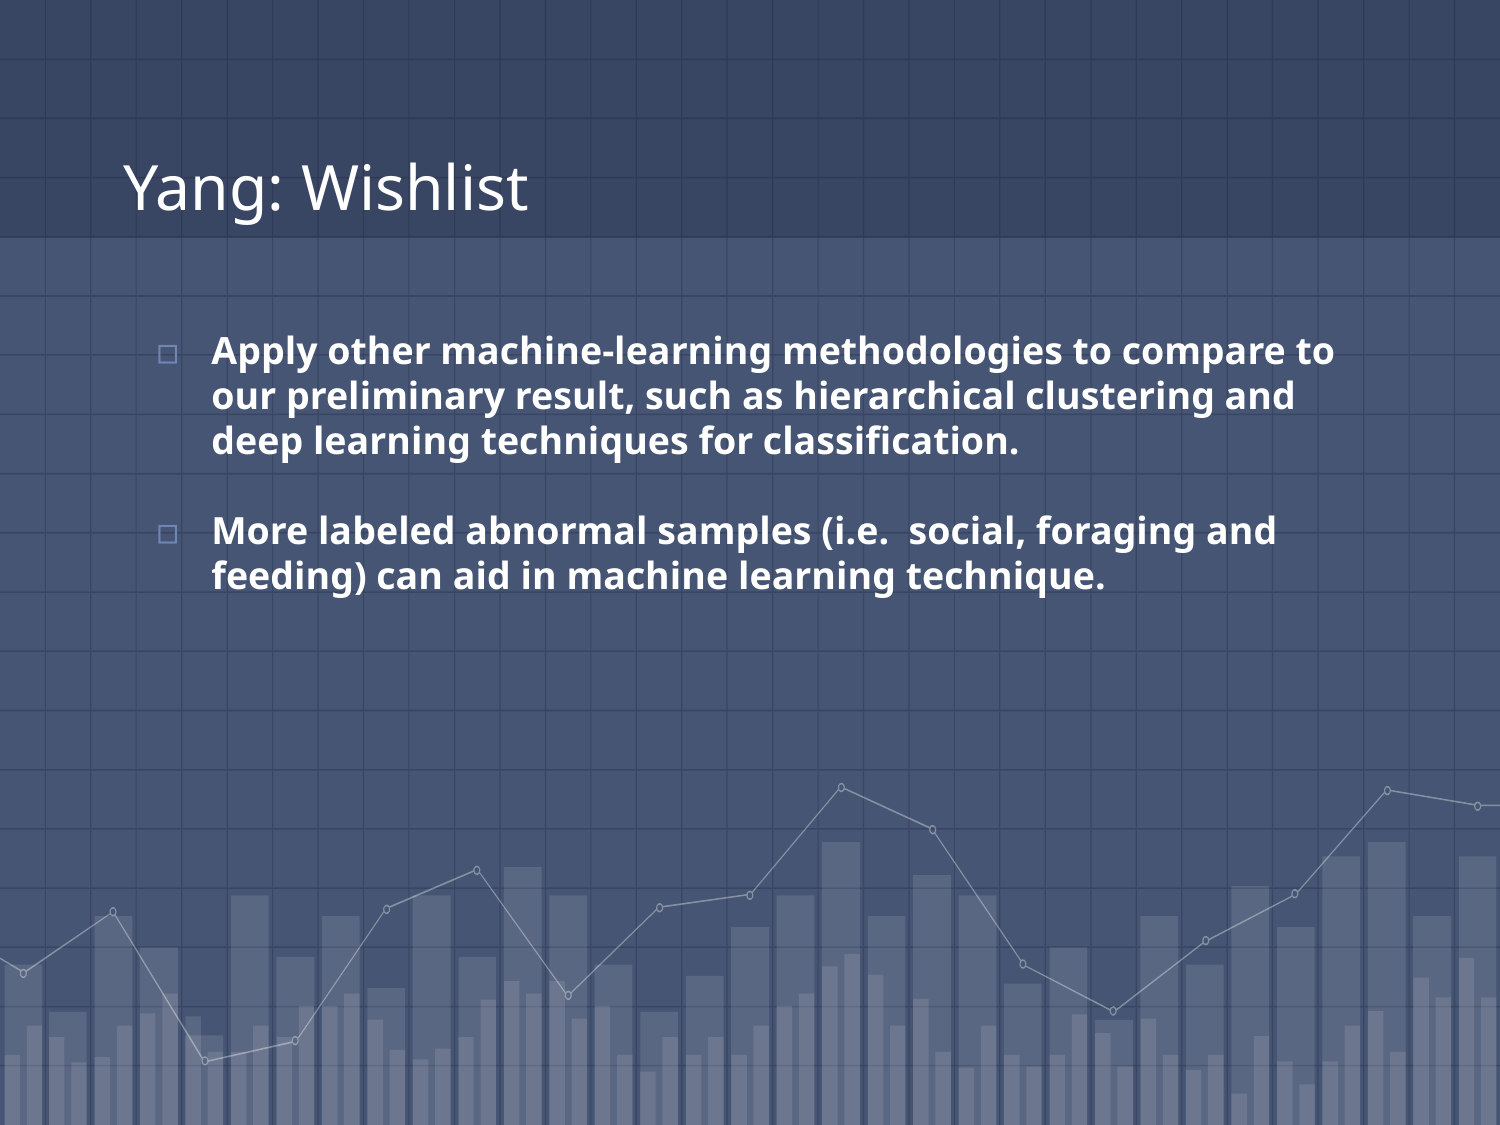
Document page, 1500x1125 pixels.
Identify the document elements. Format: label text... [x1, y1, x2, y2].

list Apply other machine-learning methodologies to compare to our preliminary result, such as hierarchical clustering and deep learning techniques for classification. More labeled abnormal samples (i.e. social, foraging and feeding) can aid in machine learning technique. [121, 252, 1383, 930]
title Yang: Wishlist [108, 50, 1370, 238]
